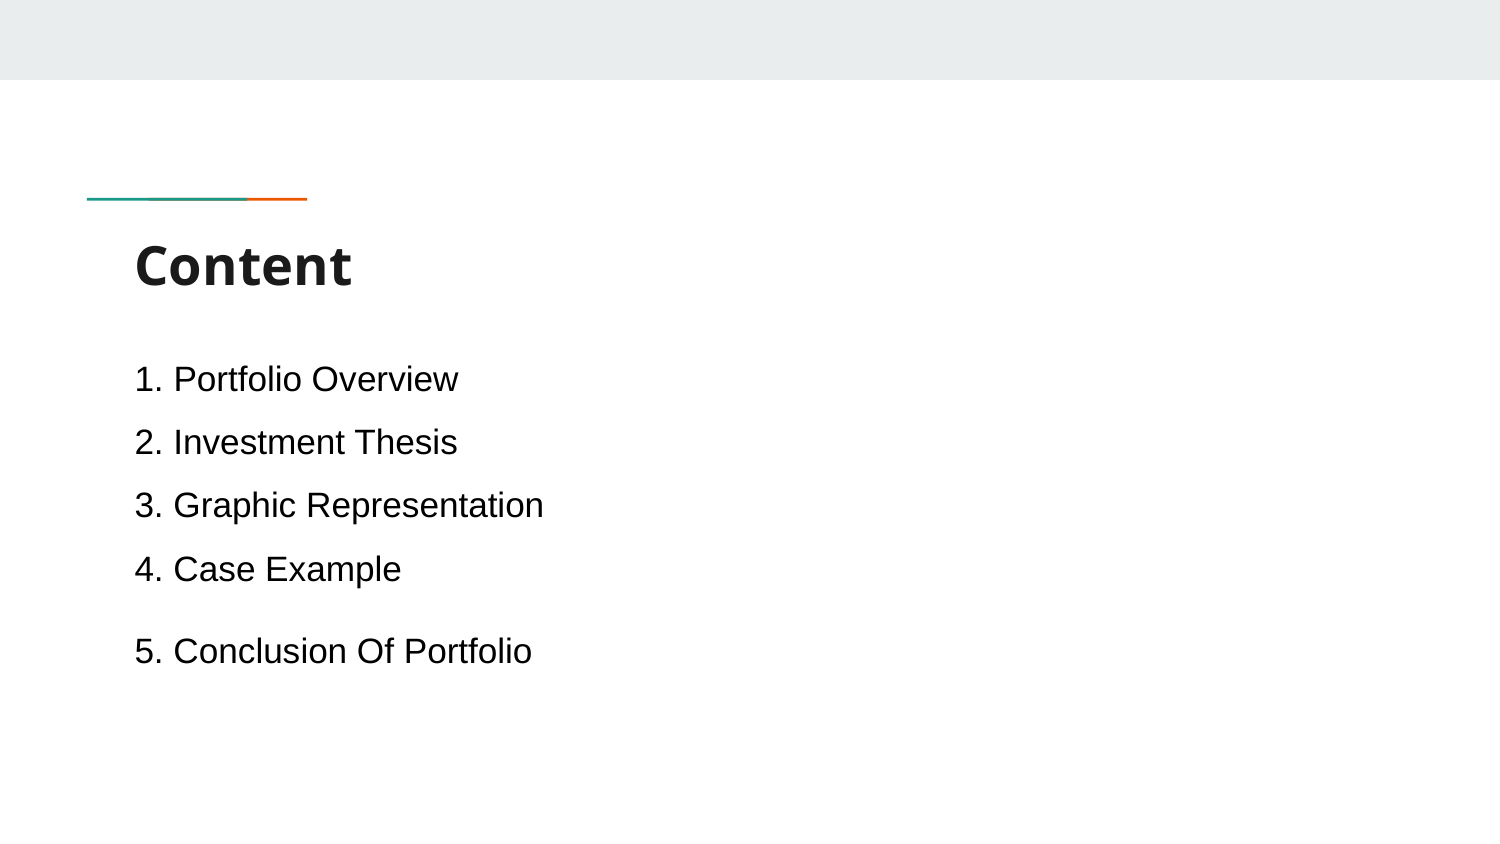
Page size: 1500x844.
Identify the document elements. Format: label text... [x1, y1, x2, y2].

title Content [119, 216, 1381, 305]
list 1. Portfolio Overview 2. Investment Thesis 3. Graphic Representation 4. Case Example 5. Conclusion Of Portfolio [119, 319, 1381, 691]
